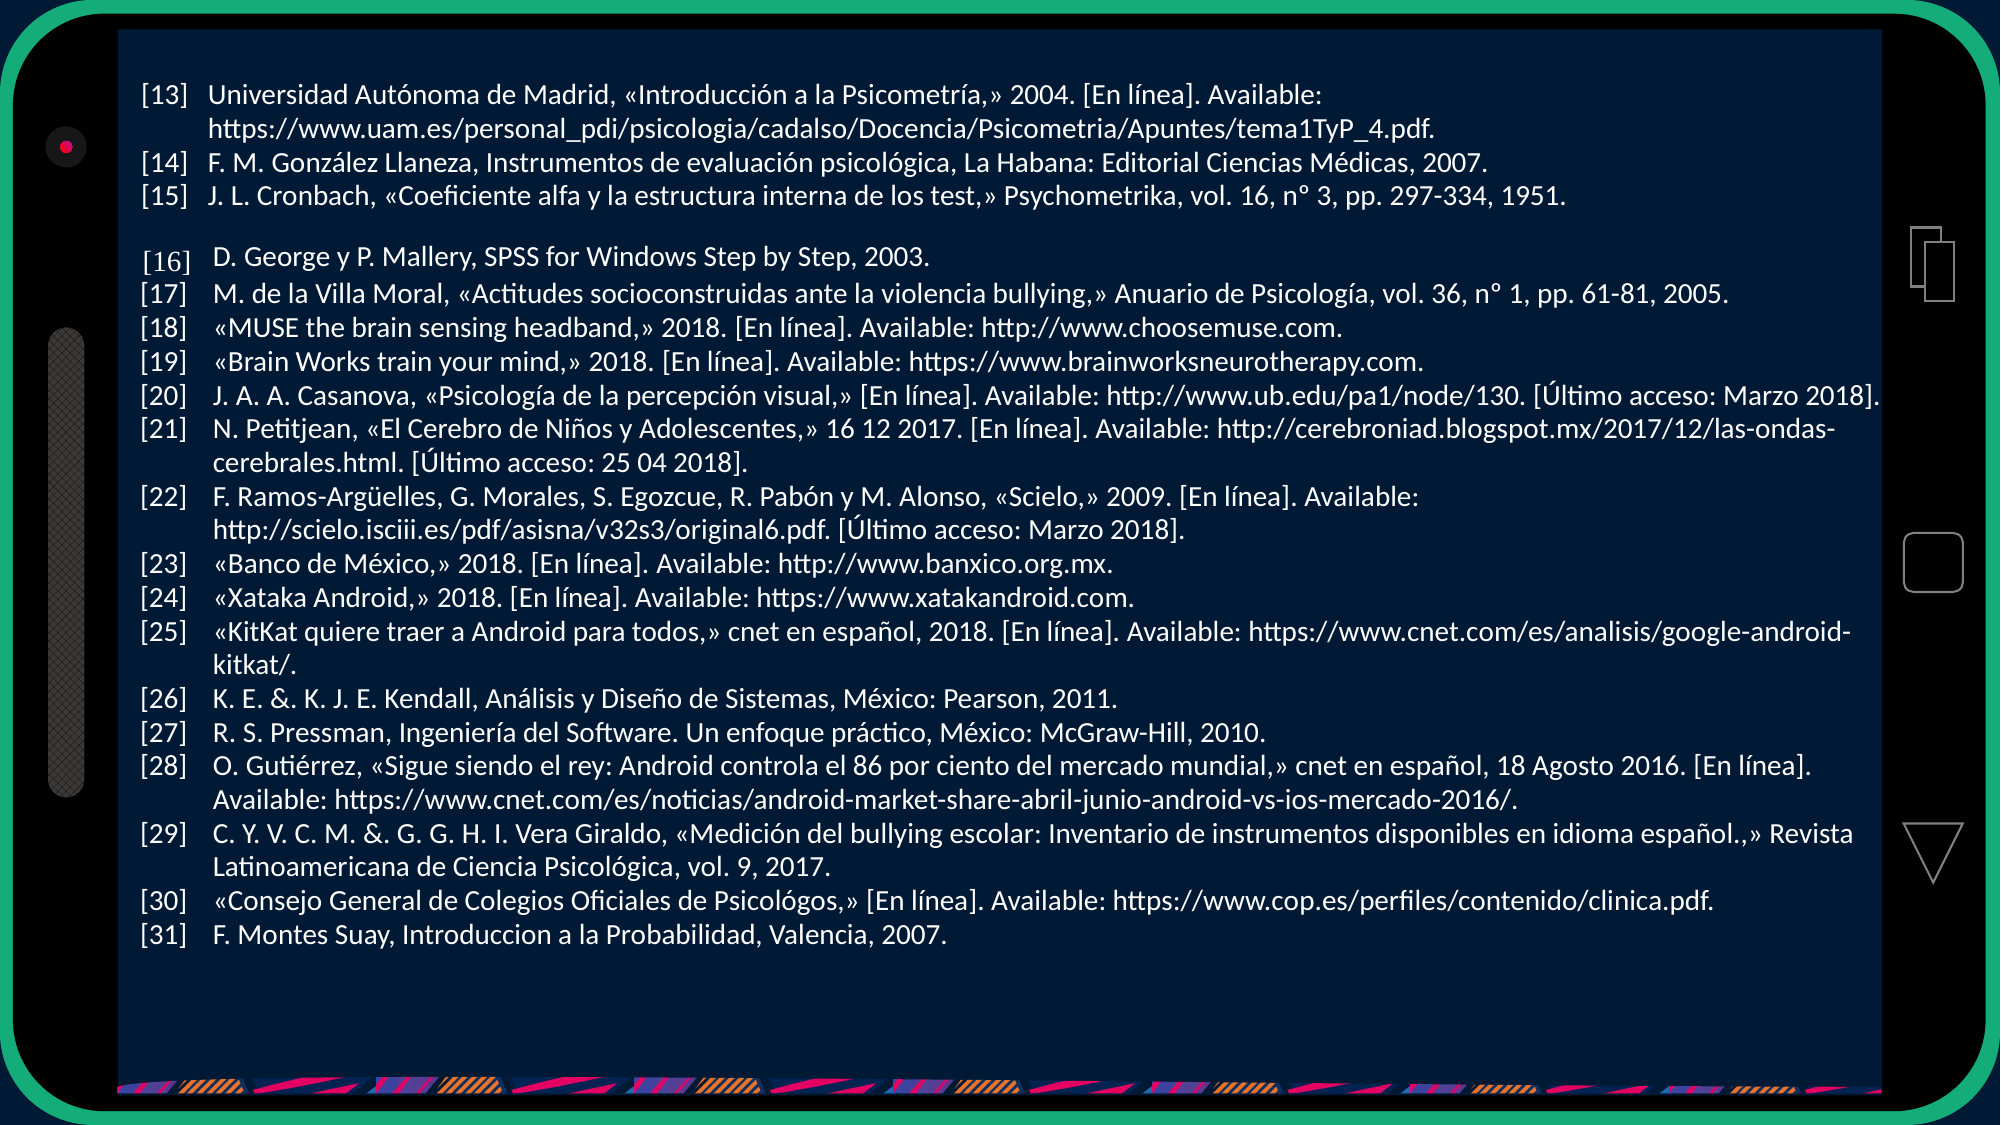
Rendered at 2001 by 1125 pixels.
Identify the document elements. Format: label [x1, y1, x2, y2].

text_box [0, 0, 2000, 1125]
